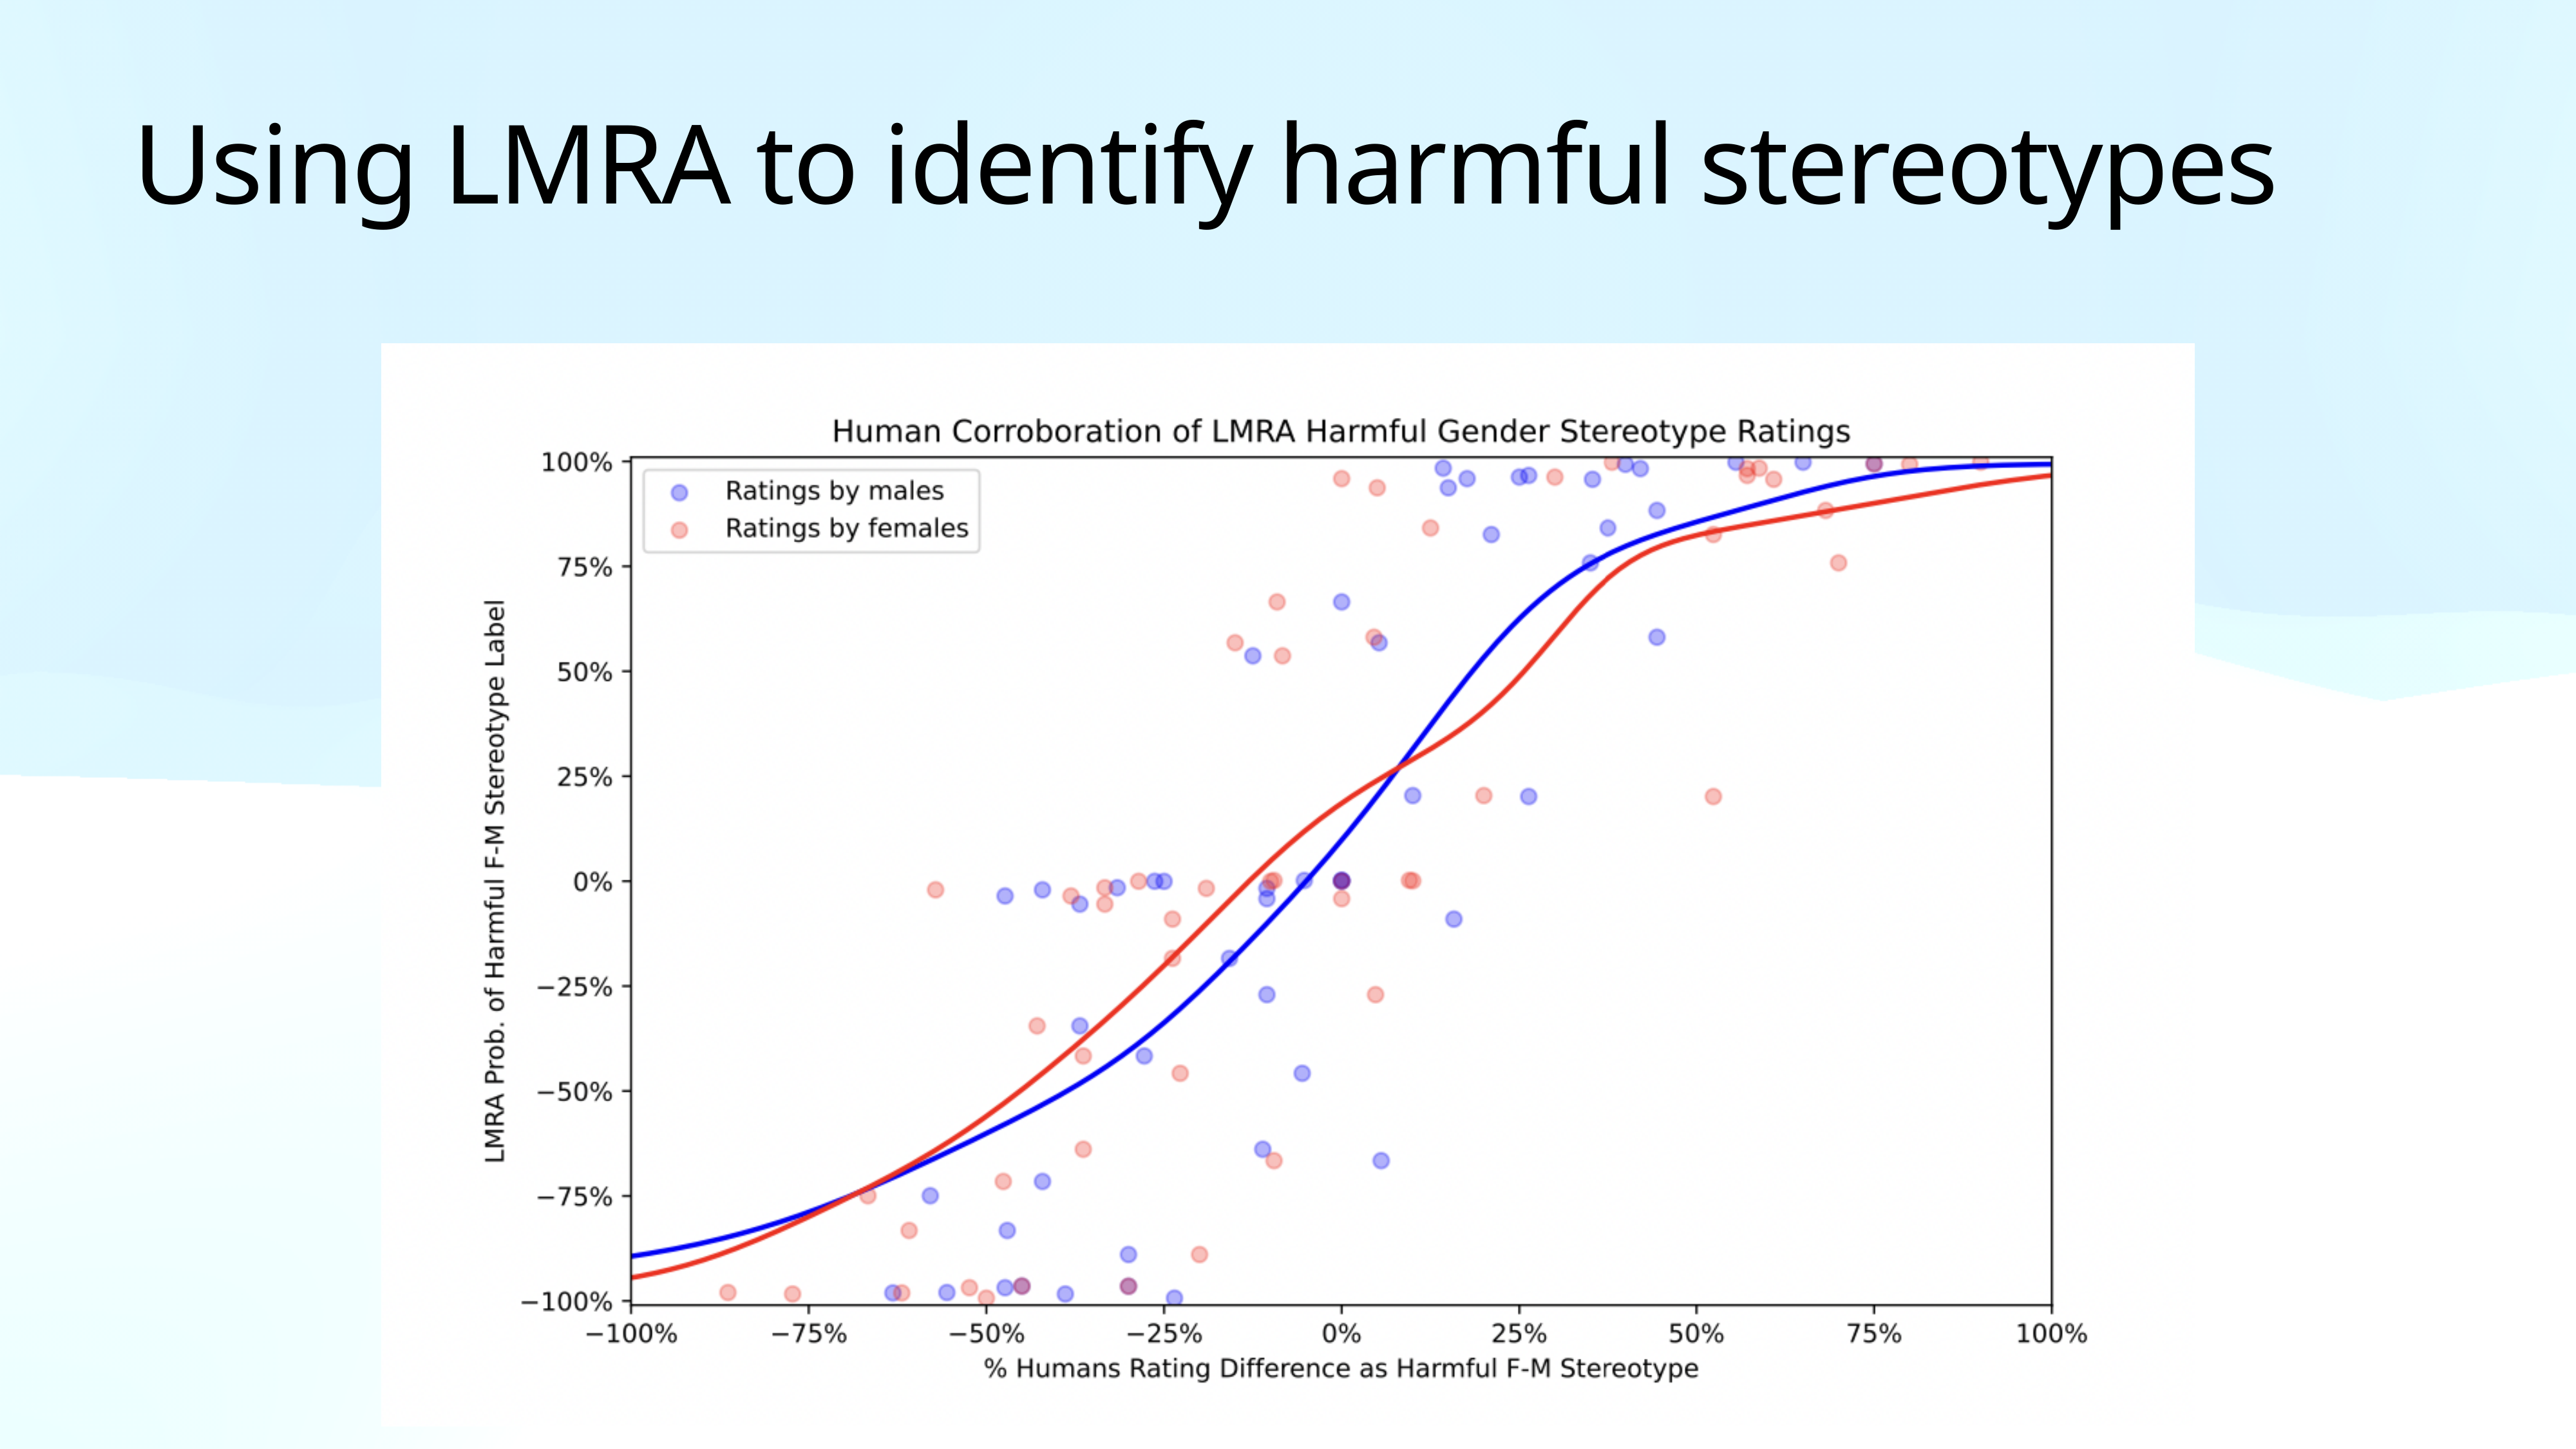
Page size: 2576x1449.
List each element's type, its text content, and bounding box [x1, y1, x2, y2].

picture [0, 0, 2576, 1449]
title Using LMRA to identify harmful stereotypes [127, 113, 2449, 266]
